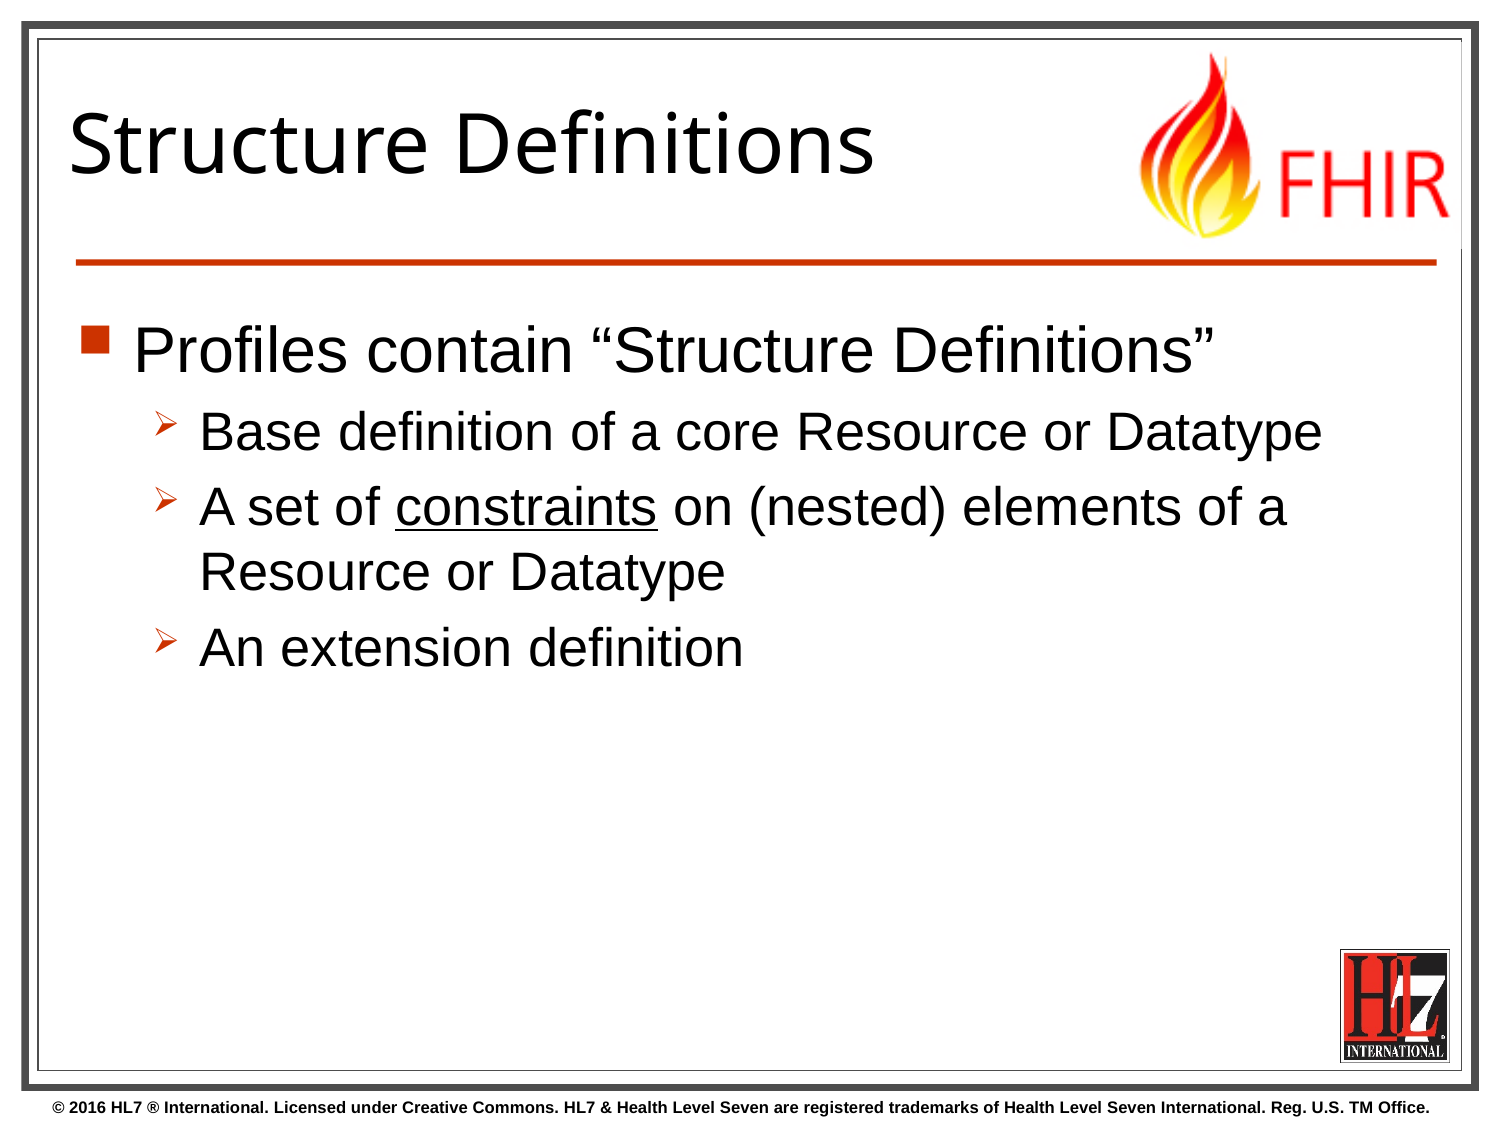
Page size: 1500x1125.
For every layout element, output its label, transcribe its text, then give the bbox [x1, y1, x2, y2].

title Structure Definitions [53, 54, 1128, 244]
picture [1340, 949, 1450, 1063]
picture [1128, 42, 1462, 249]
list Profiles contain “Structure Definitions” Base definition of a core Resource or Datatype A set of constraints on (nested) elements of a Resource or Datatype An extension definition [62, 299, 1438, 1035]
